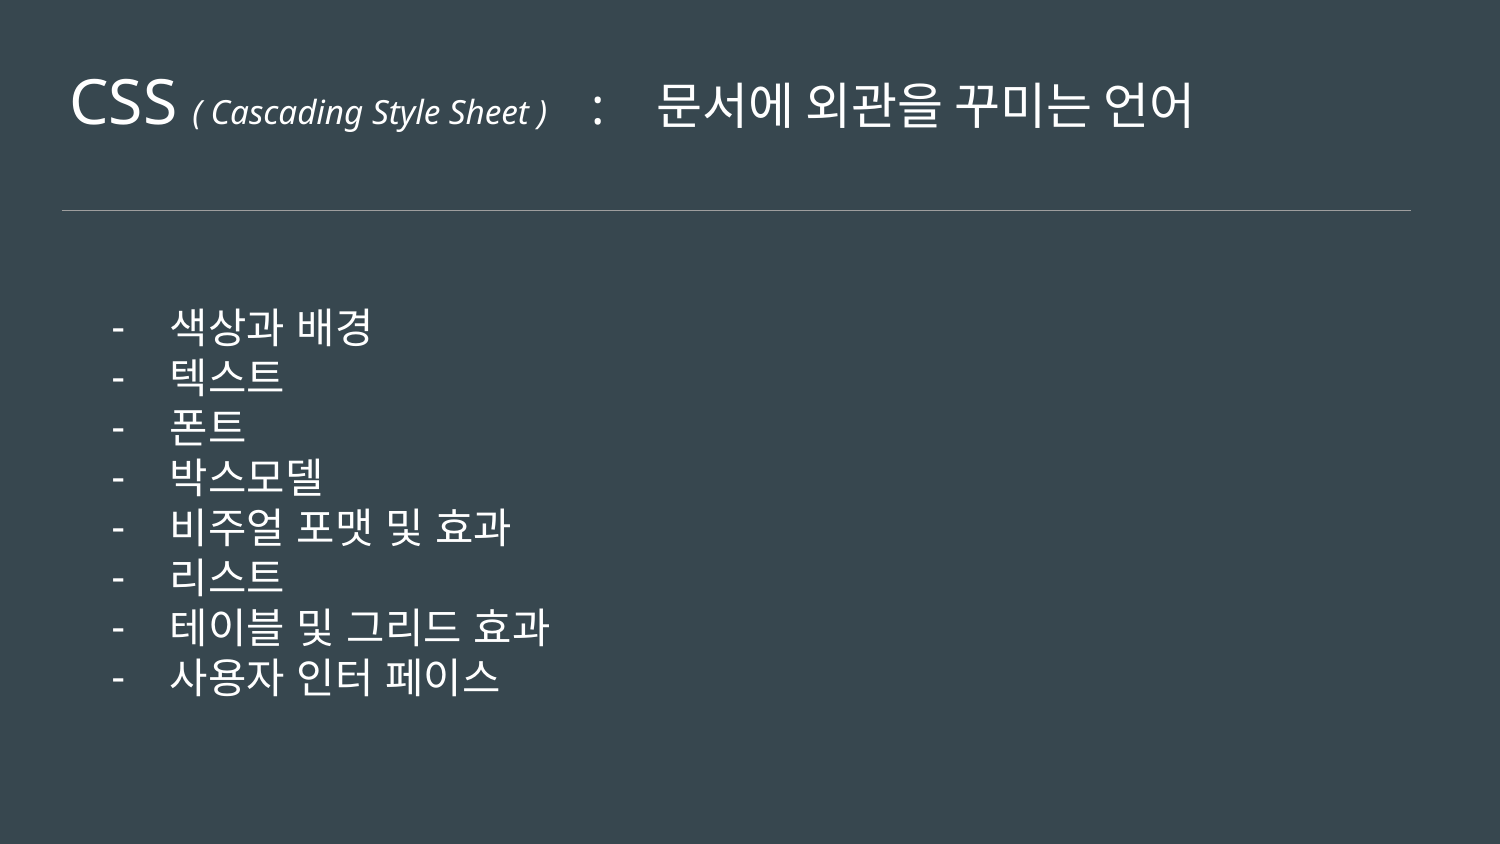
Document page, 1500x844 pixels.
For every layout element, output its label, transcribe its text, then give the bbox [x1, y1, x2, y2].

text_box 색상과 배경 텍스트 폰트 박스모델 비주얼 포맷 및 효과 리스트 테이블 및 그리드 효과 사용자 인터 페이스 [79, 287, 1393, 783]
text_box CSS ( Cascading Style Sheet ) : 문서에 외관을 꾸미는 언어 [54, 46, 1446, 166]
